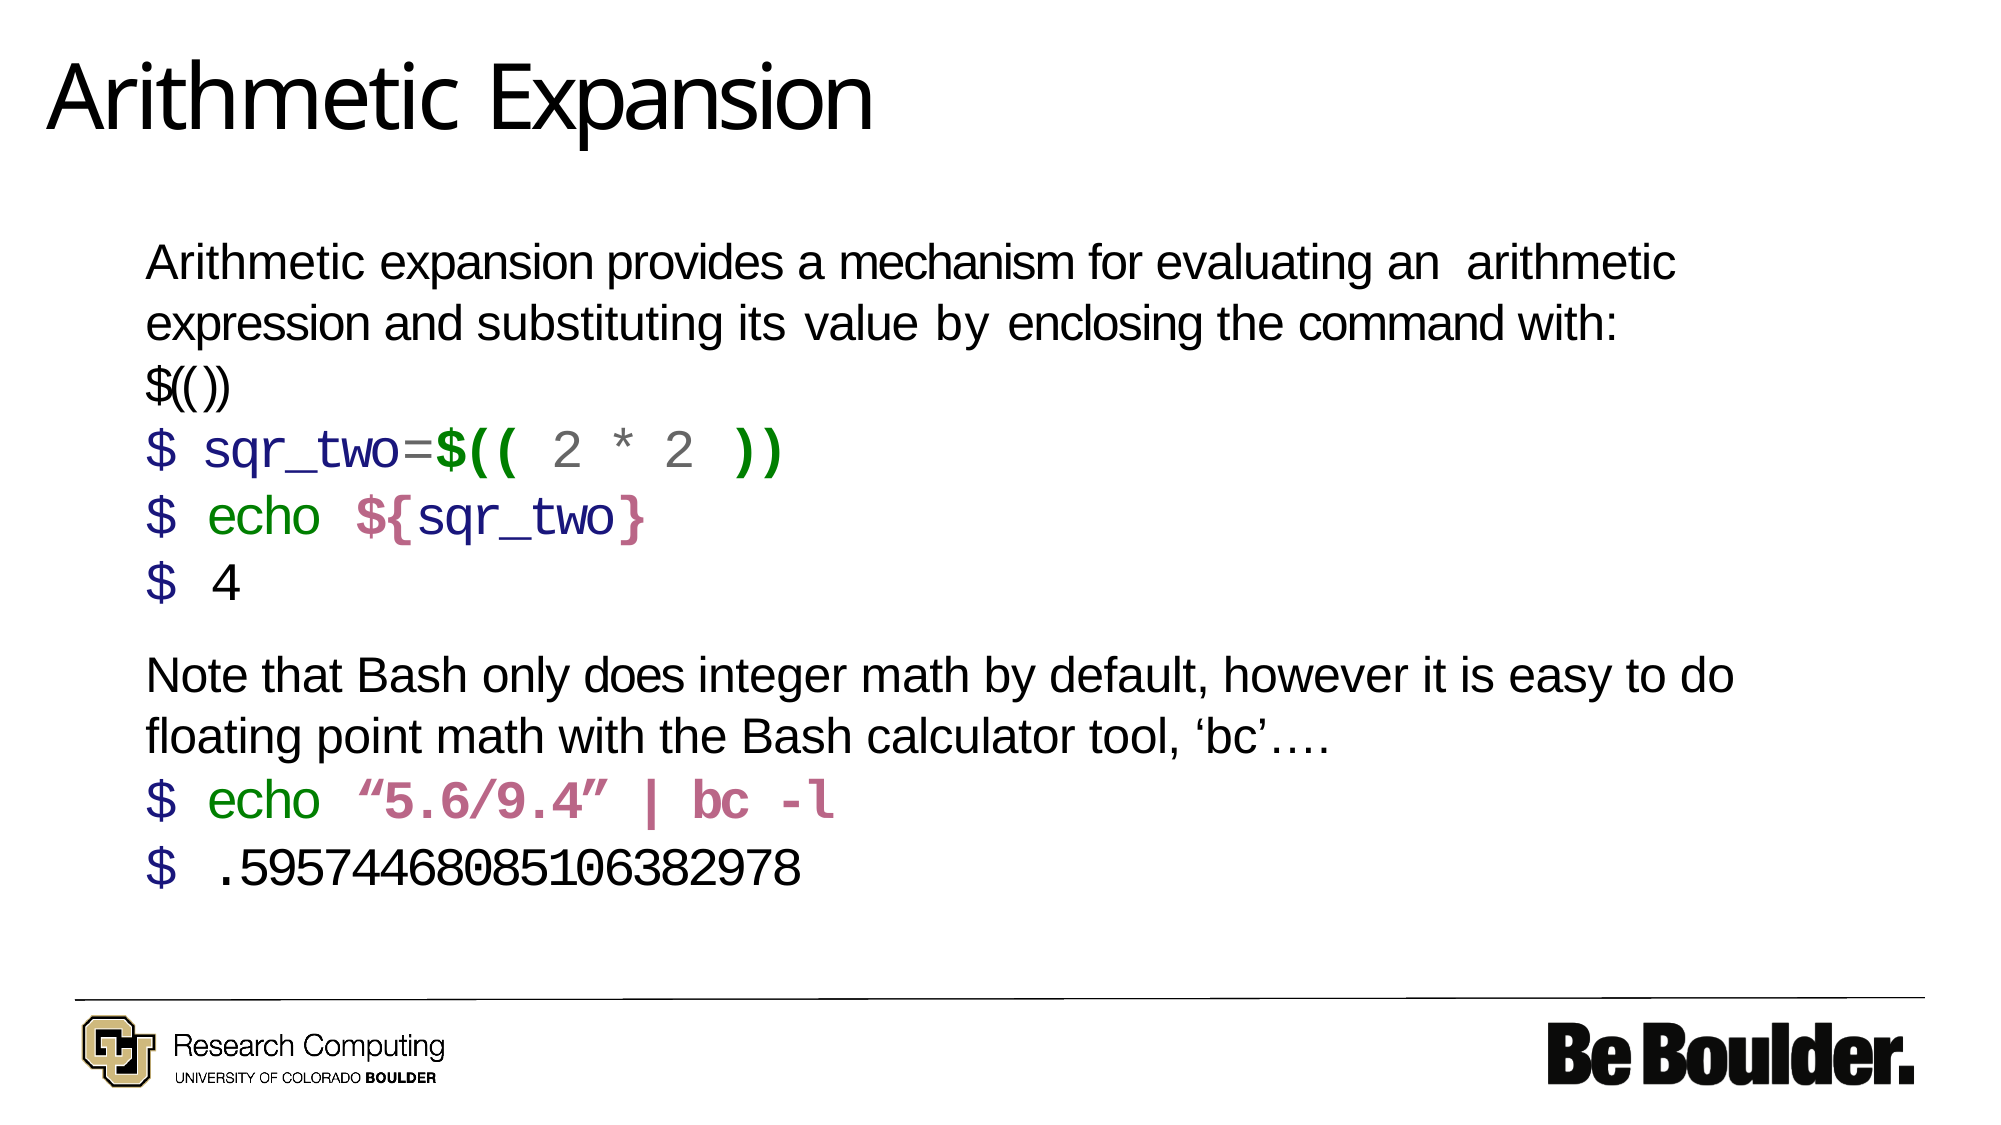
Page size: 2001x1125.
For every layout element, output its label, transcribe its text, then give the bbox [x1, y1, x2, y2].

picture [81, 1015, 444, 1088]
title Arithmetic Expansion [41, 0, 1200, 187]
picture [1524, 1015, 1938, 1088]
text_box Arithmetic expansion provides a mechanism for evaluating an arithmetic expression and substituting its value by enclosing the command with: $(( )) $ sqr_two=$(( 2 * 2 )) $ echo ${sqr_two} $ 4 Note that Bash only does integer math by default, however it is easy to do floating point math with the Bash calculator tool, ‘bc’…. $ echo “5.6/9.4” | bc -l $ .59574468085106382978 [140, 225, 1778, 897]
